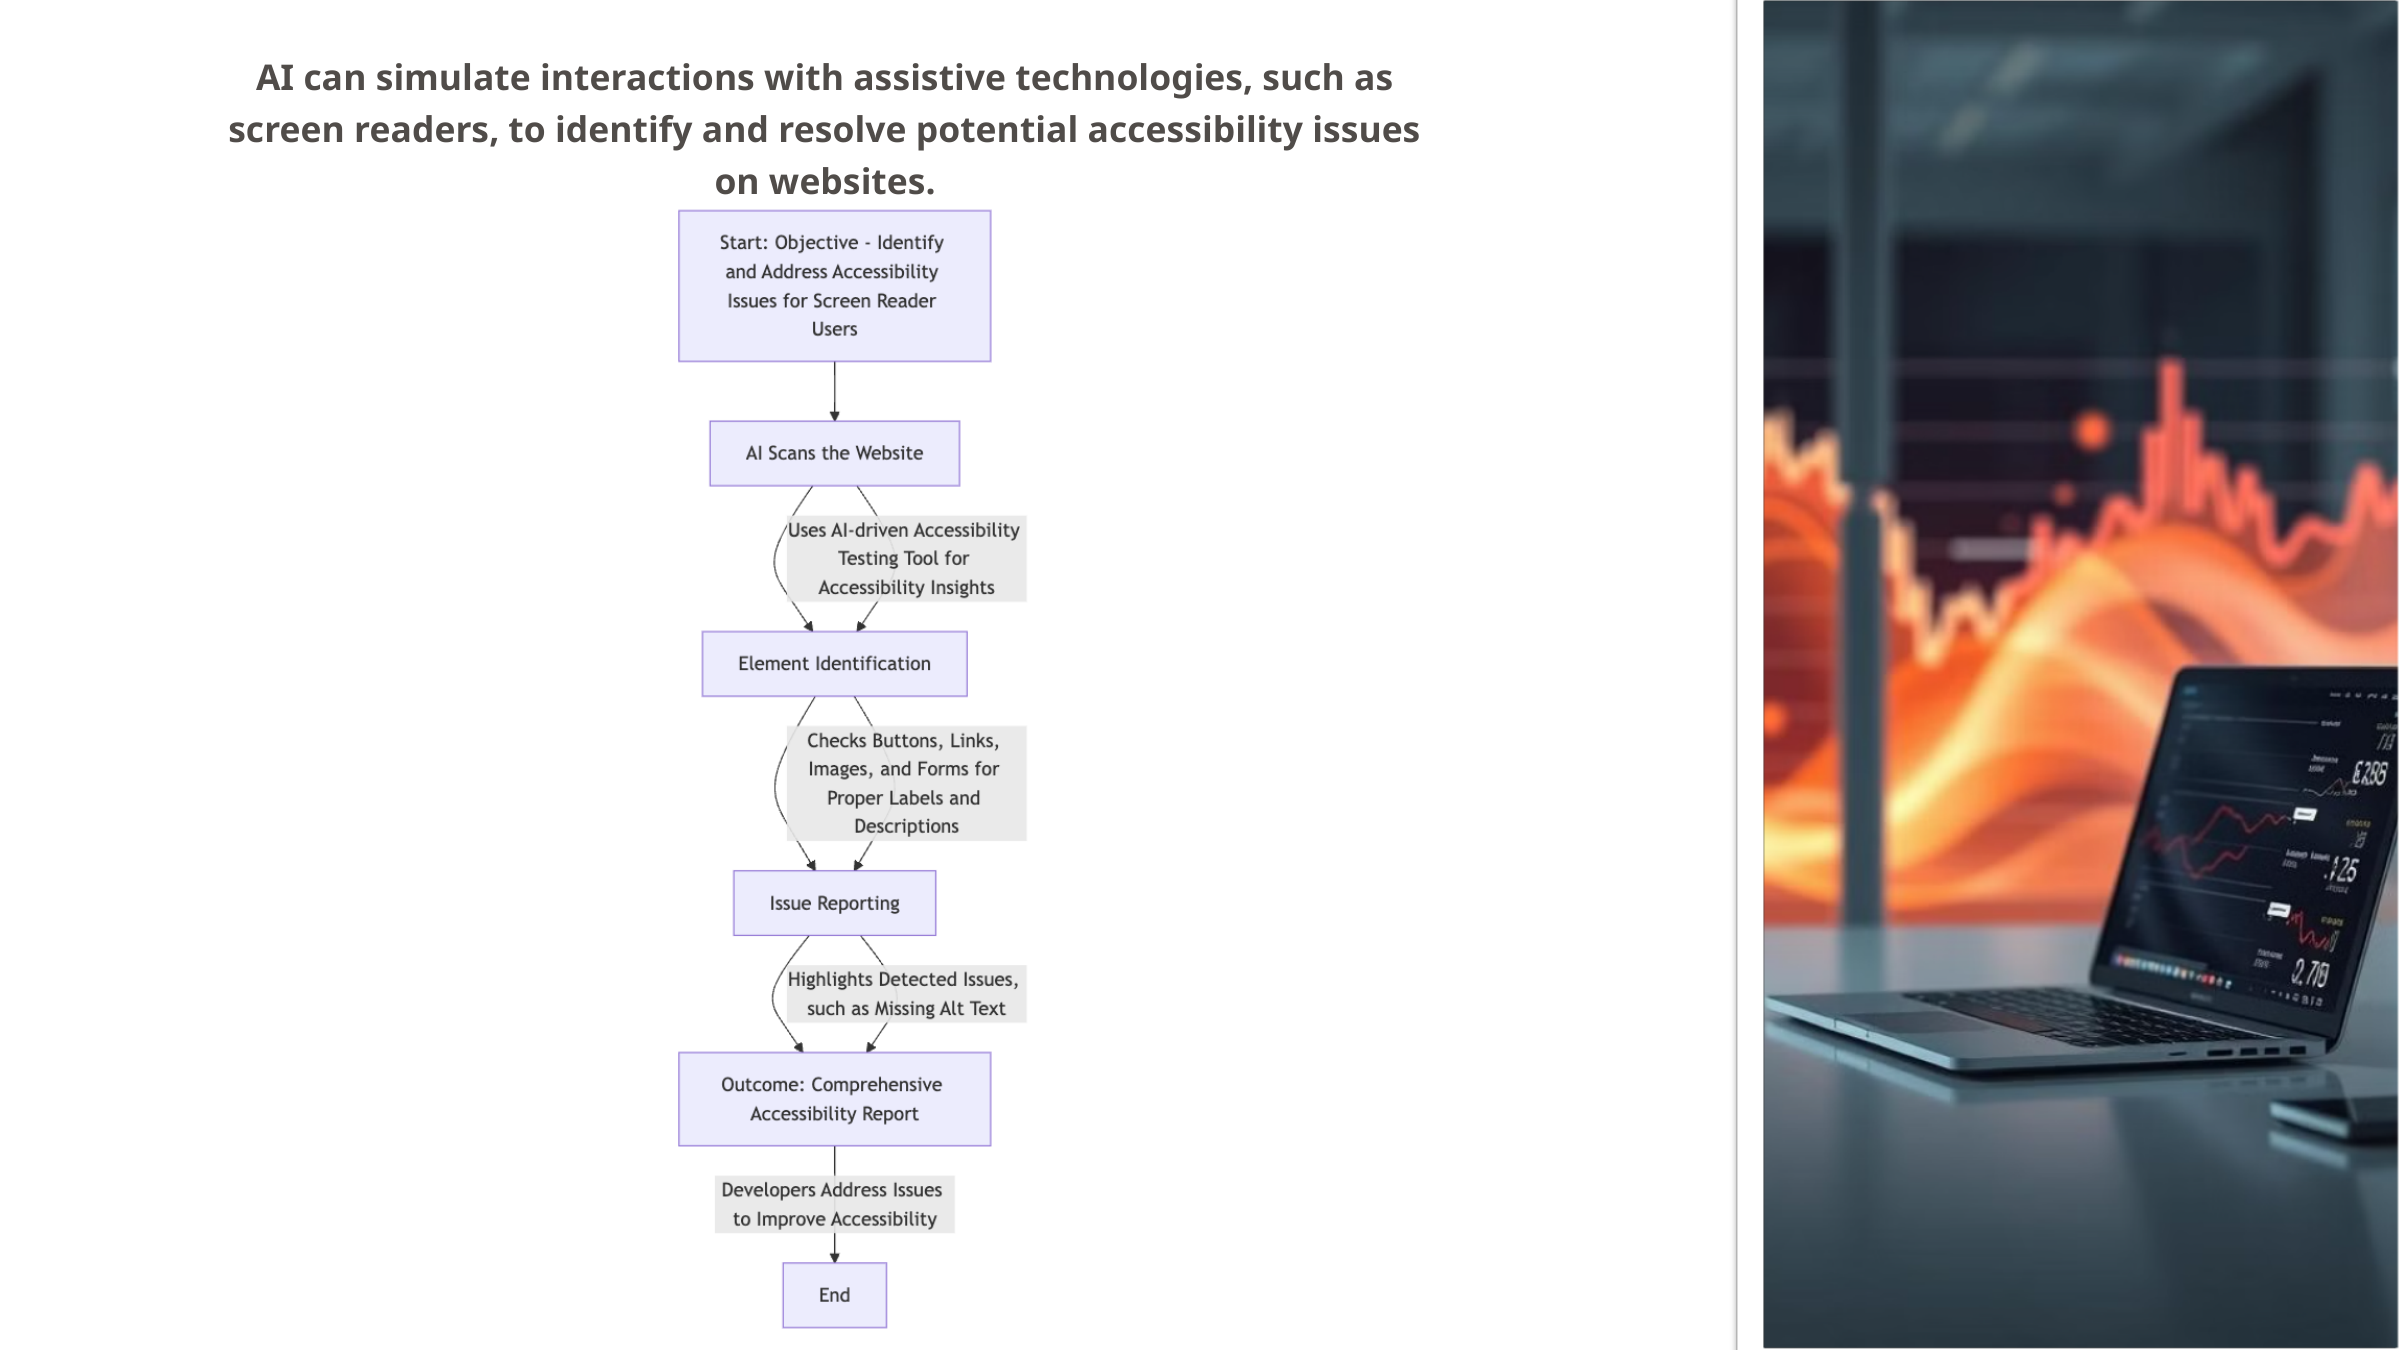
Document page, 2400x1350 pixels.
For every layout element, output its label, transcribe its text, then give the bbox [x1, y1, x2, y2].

picture [624, 197, 1090, 1334]
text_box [1729, 0, 2400, 1350]
text_box AI can simulate interactions with assistive technologies, such as screen readers, to identify and resolve potential accessibility issues on websites. [220, 37, 1430, 210]
